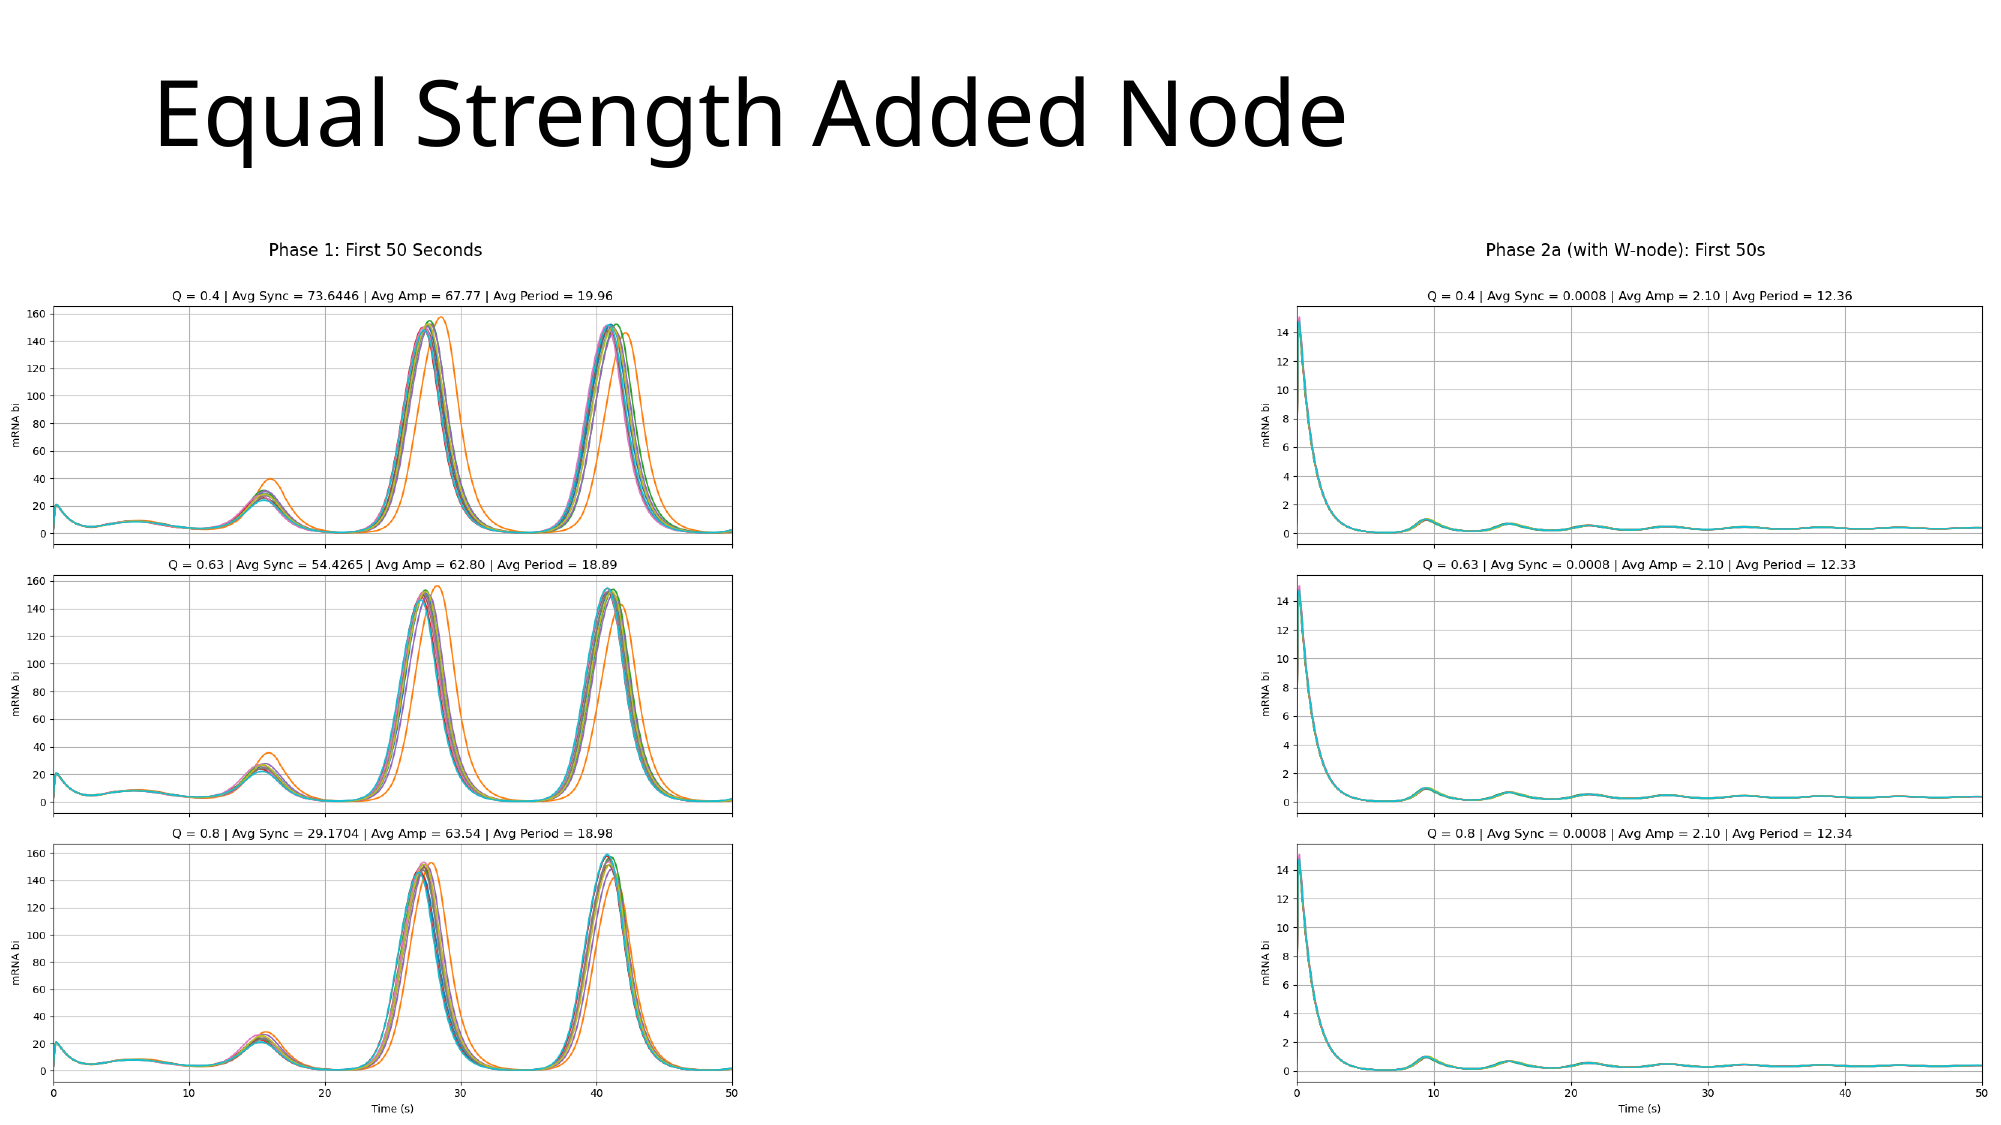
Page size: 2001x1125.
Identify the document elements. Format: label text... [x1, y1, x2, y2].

text_box Equal Strength Added Node [137, 59, 1863, 278]
picture [0, 224, 751, 1125]
picture [1249, 224, 2000, 1125]
